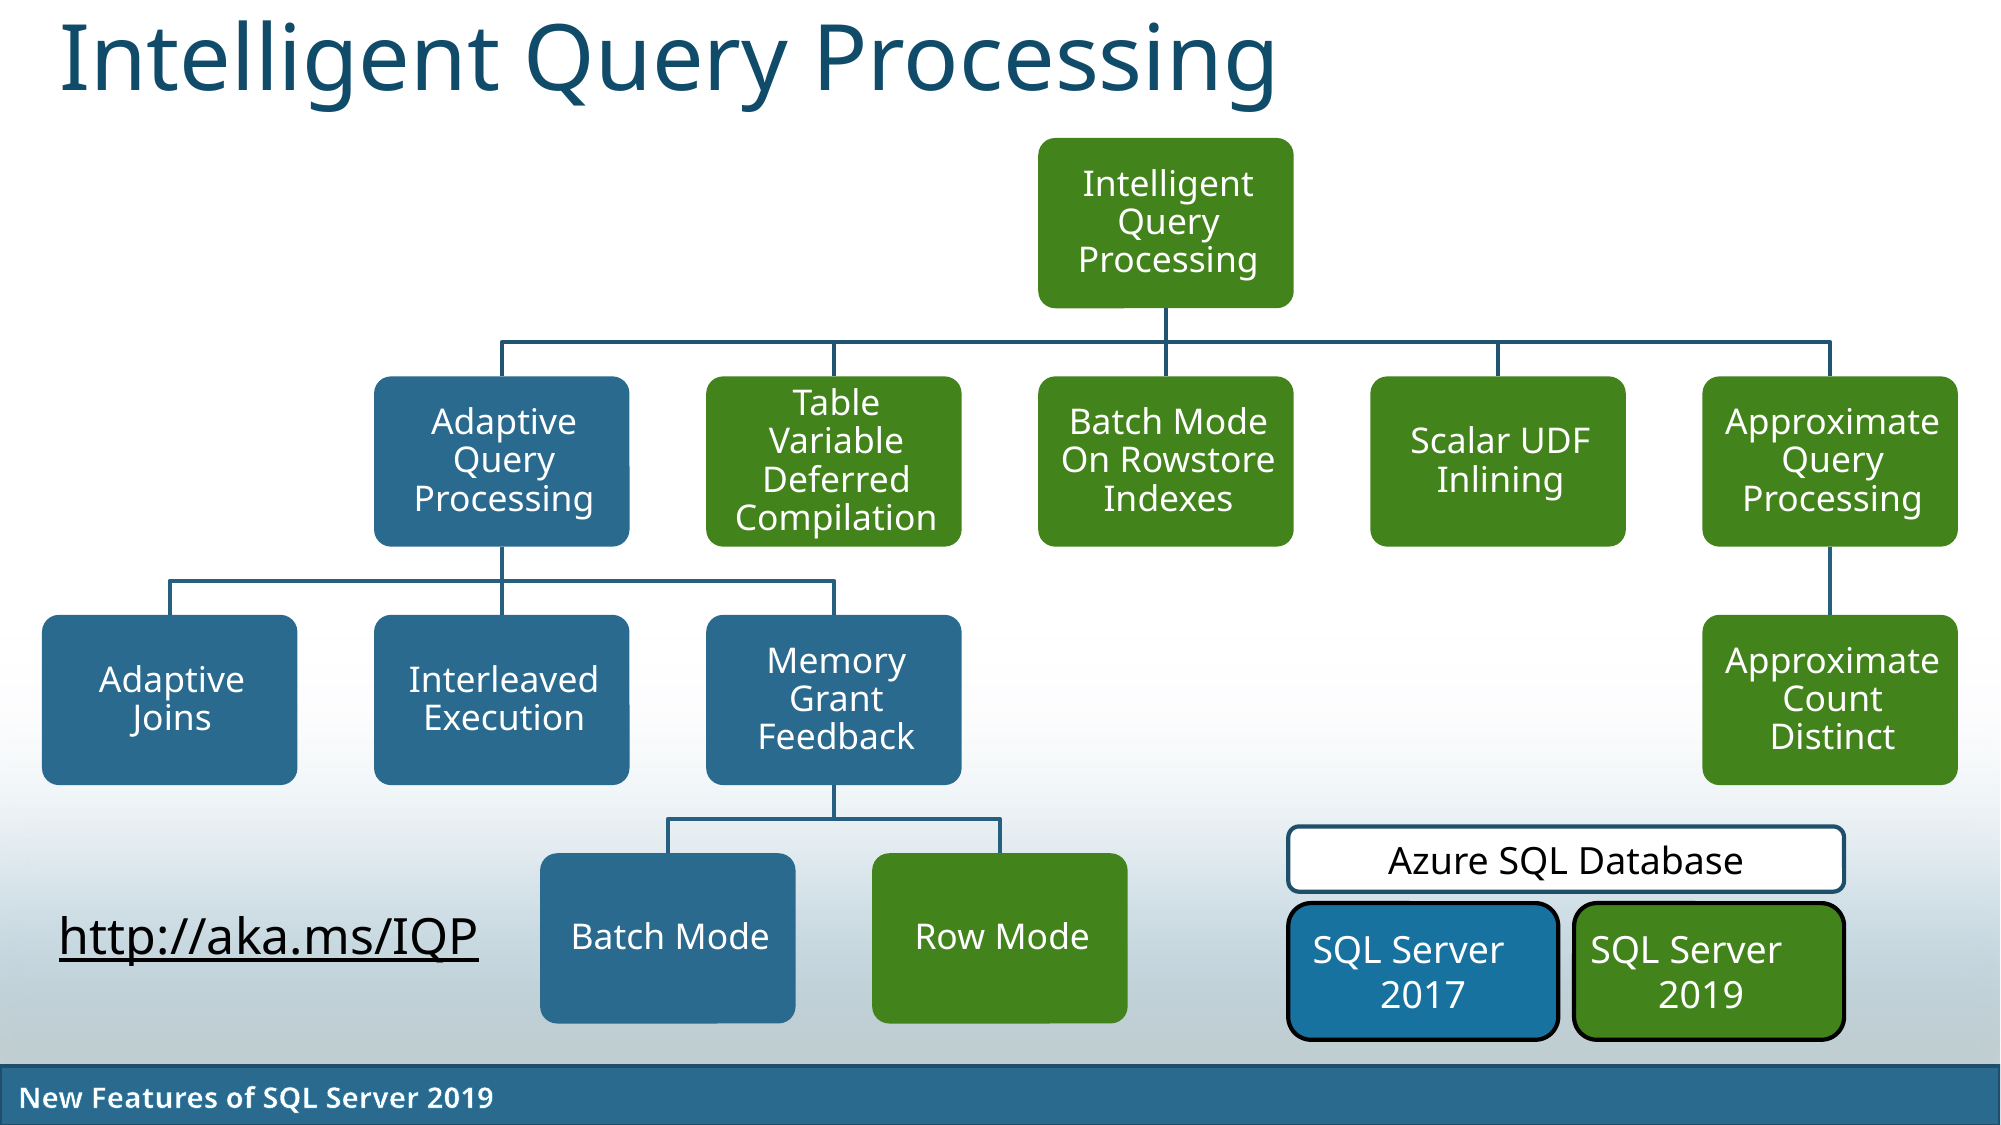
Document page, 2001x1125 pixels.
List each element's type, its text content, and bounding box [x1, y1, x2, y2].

text_box [1295, 1036, 1552, 1042]
title Intelligent Query Processing [44, 28, 1845, 135]
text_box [21, 137, 1979, 1025]
picture [0, 0, 2001, 1064]
text_box [1580, 1036, 1838, 1042]
